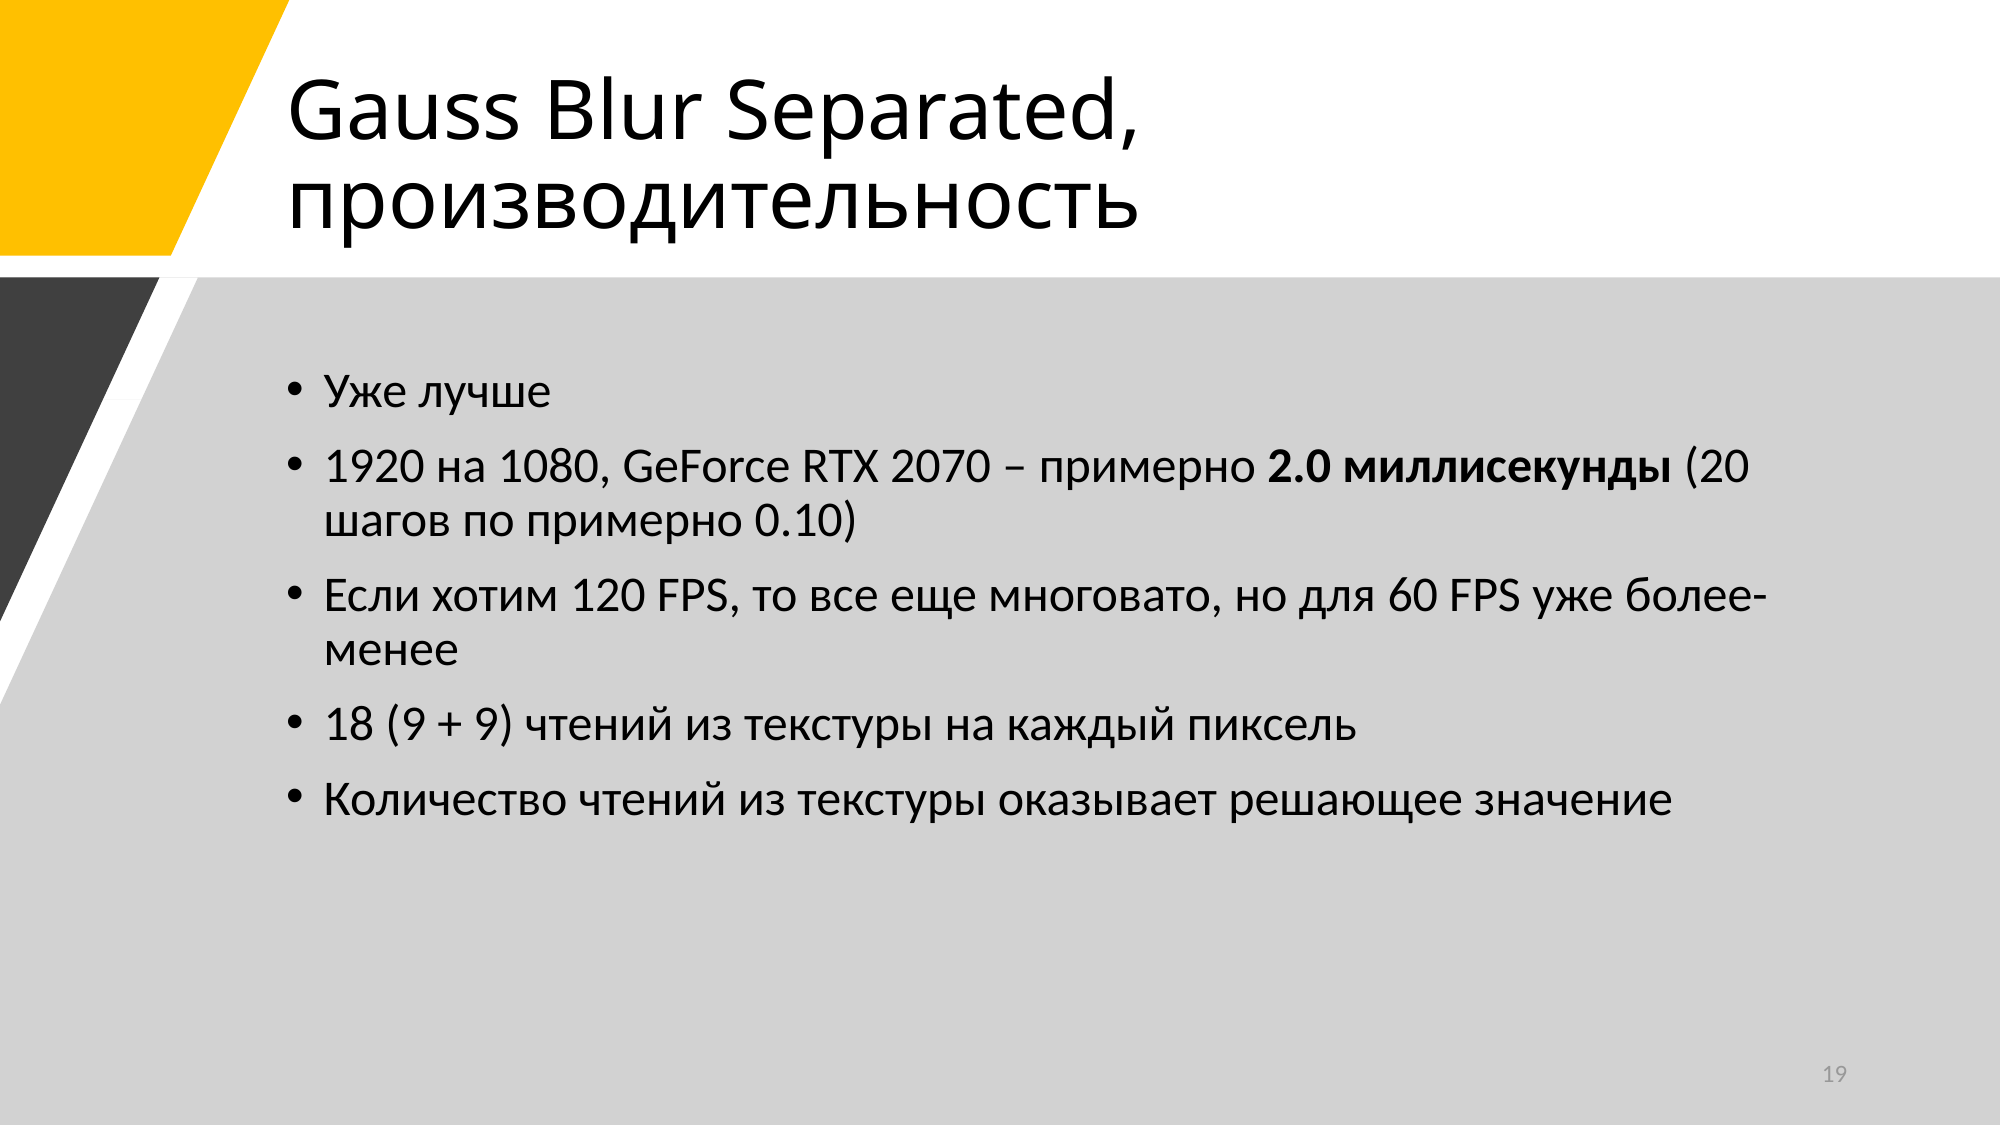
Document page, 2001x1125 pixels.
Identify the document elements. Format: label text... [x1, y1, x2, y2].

text_box [0, 276, 162, 622]
text_box [0, 0, 291, 257]
slide_number 19 [1412, 1042, 1863, 1103]
text_box [0, 276, 2000, 1125]
title Gauss Blur Separated, производительность [271, 60, 1808, 255]
list Уже лучше 1920 на 1080, GeForce RTX 2070 – примерно 2.0 миллисекунды (20 шагов по примерно 0.10) Если хотим 120 FPS, то все еще многовато, но для 60 FPS уже более-менее 18 (9 + 9) чтений из текстуры на каждый пиксель Количество чтений из текстуры оказывает решающее значение [271, 356, 1808, 1020]
